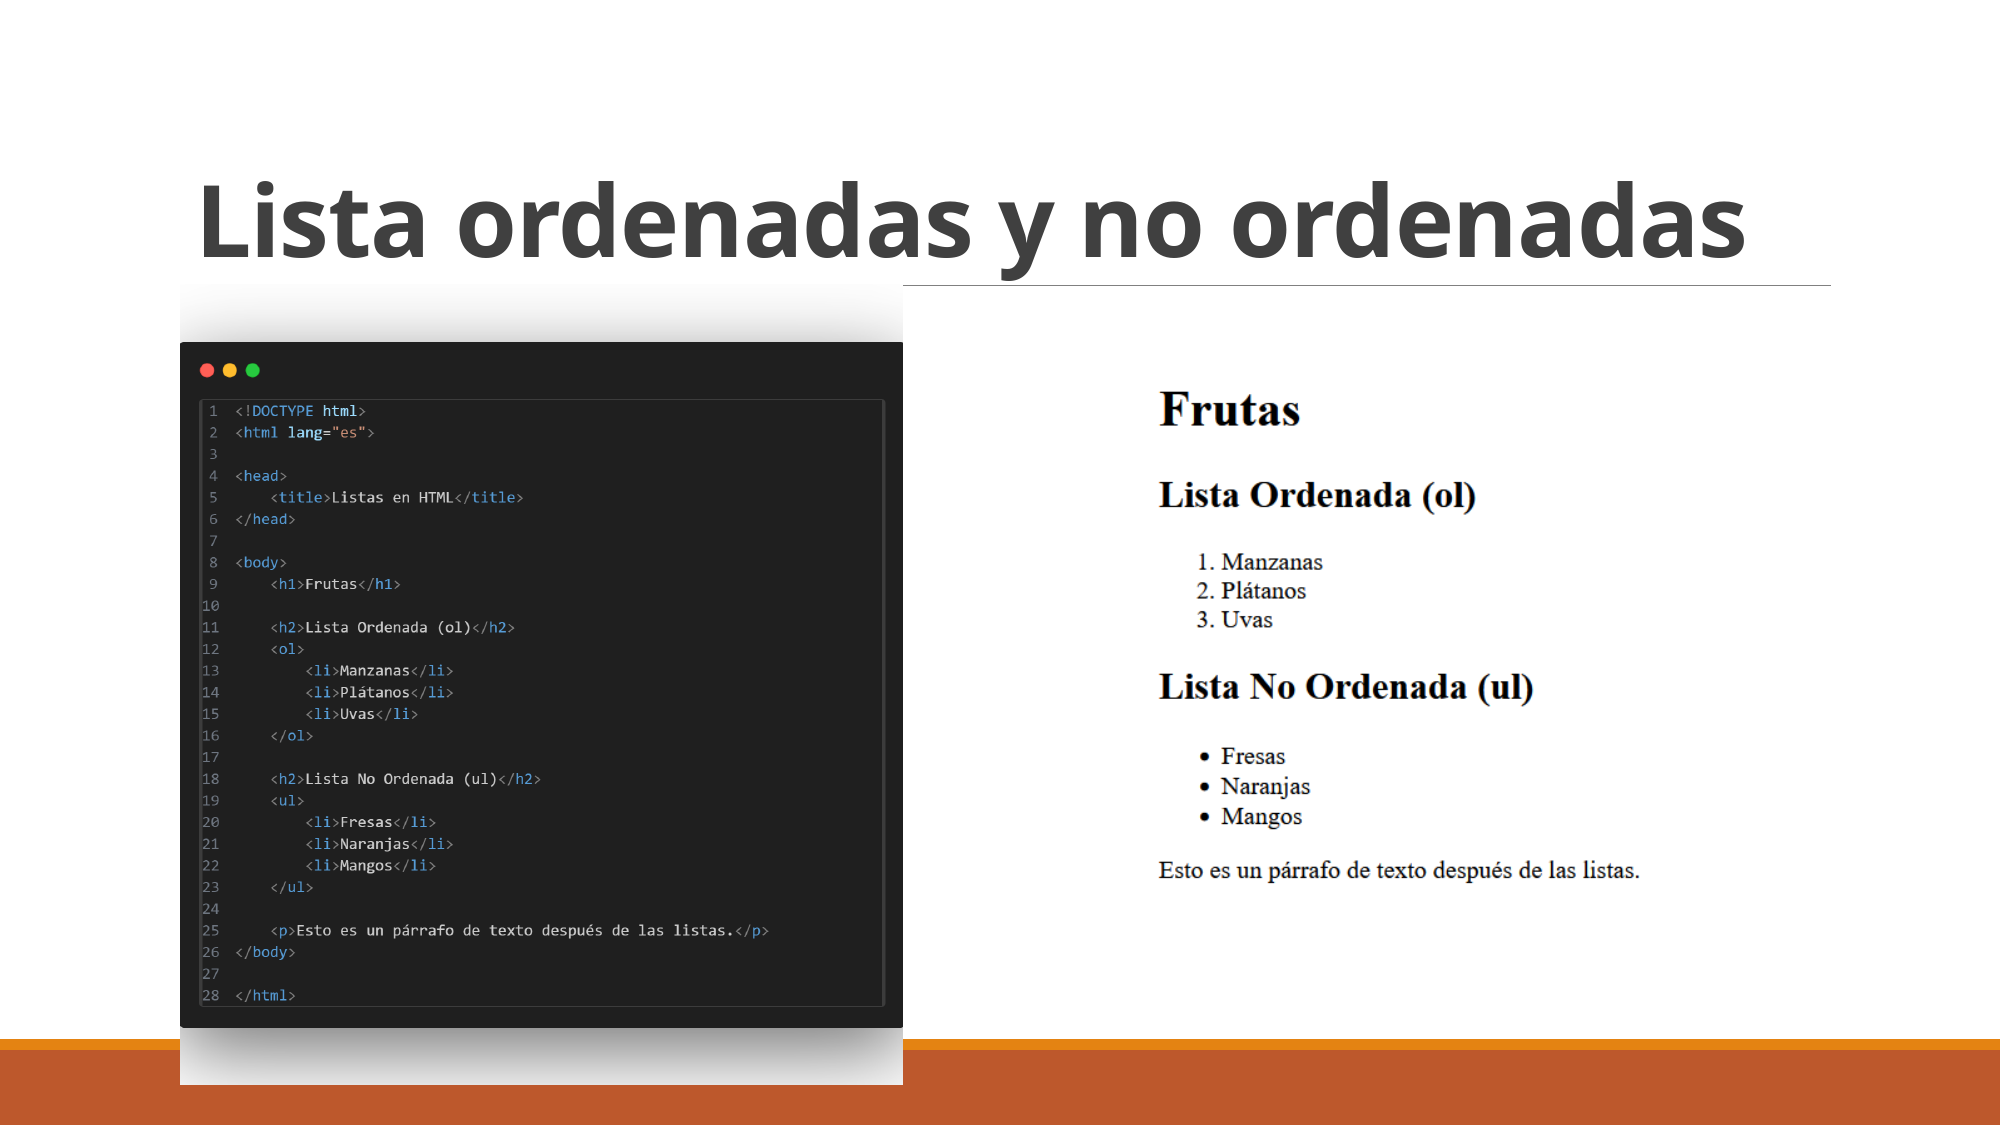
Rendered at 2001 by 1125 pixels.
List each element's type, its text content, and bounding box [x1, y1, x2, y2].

title Lista ordenadas y no ordenadas [180, 47, 1830, 285]
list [179, 284, 903, 1086]
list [1149, 353, 1701, 913]
